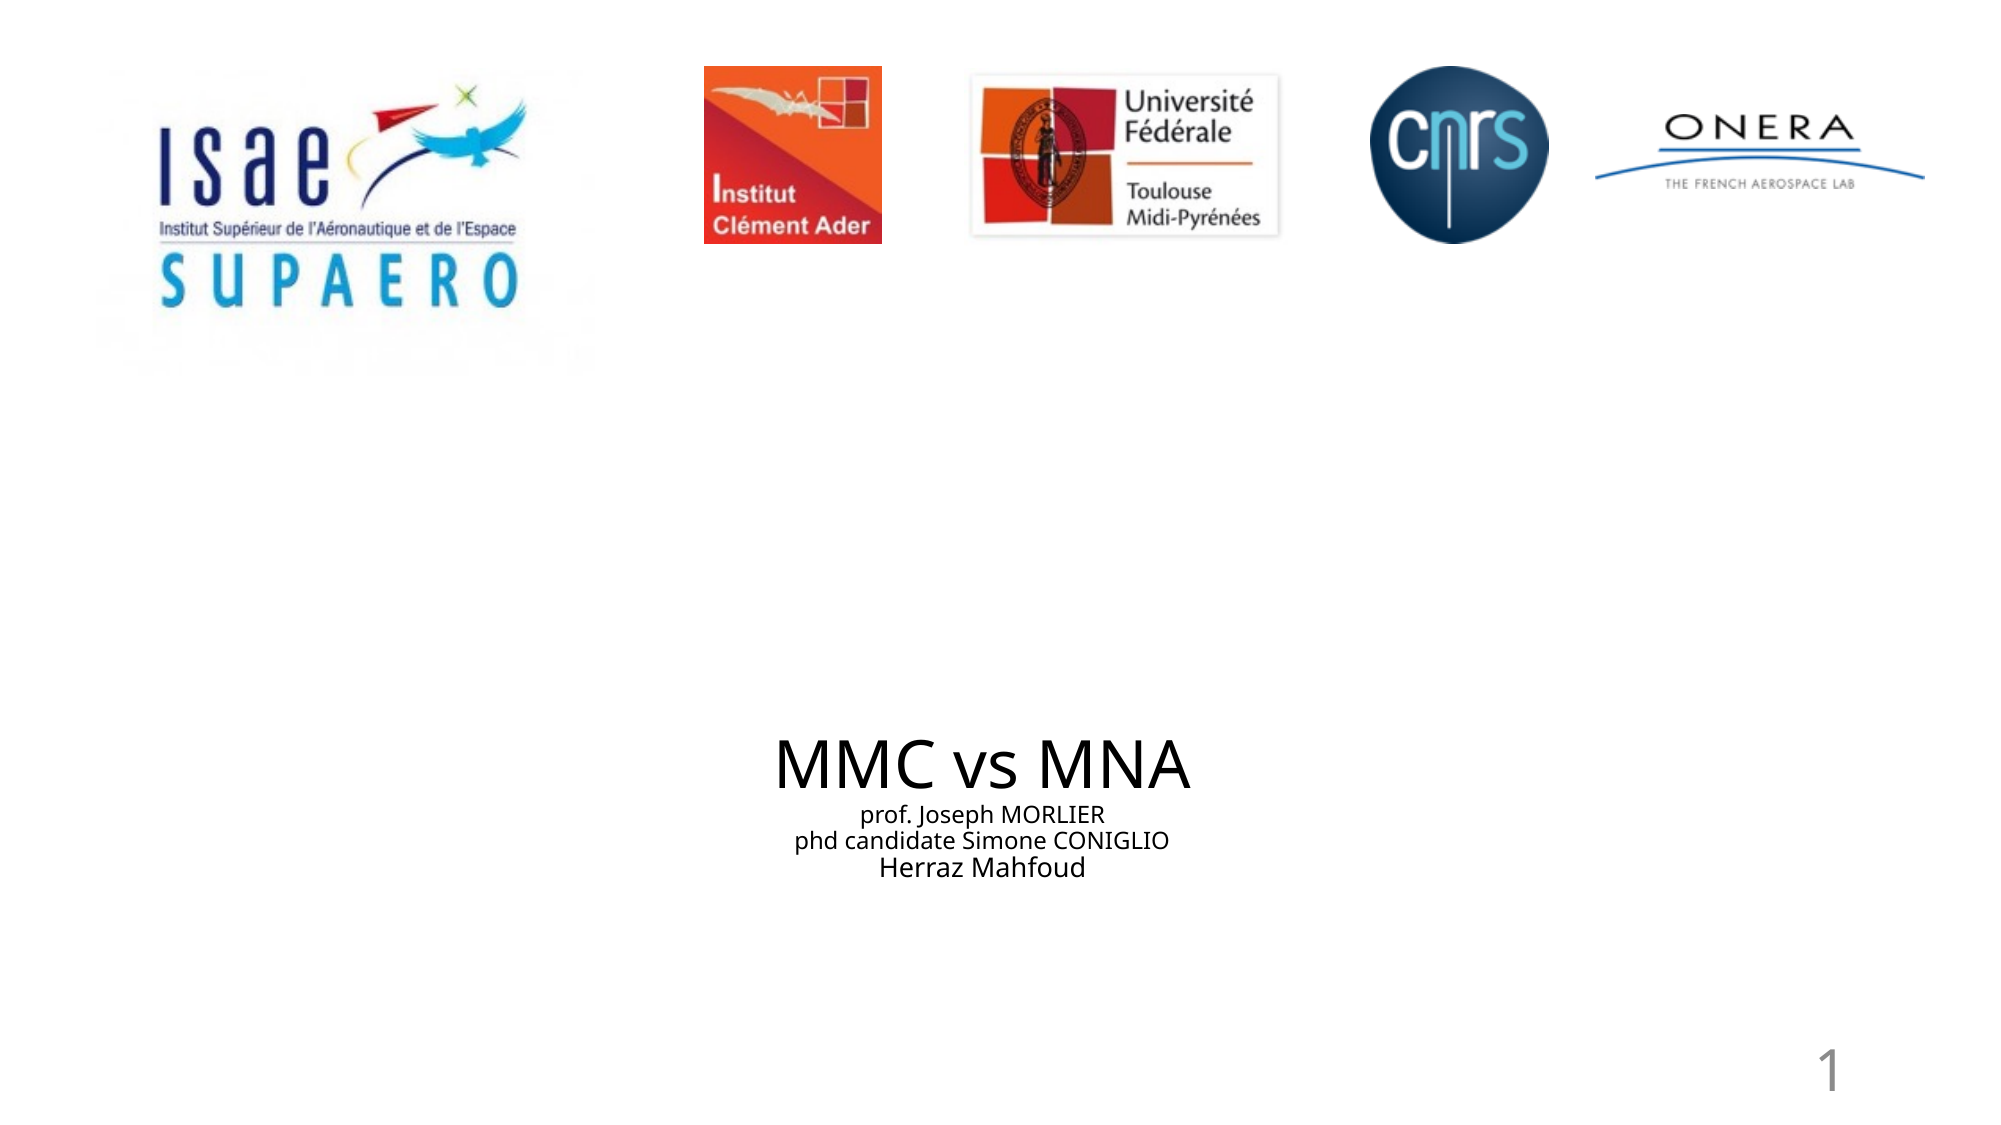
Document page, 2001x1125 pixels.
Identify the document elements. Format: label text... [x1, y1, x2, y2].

slide_number 1 [1412, 1042, 1863, 1103]
picture [96, 68, 595, 376]
picture [704, 66, 882, 244]
picture [1370, 66, 1549, 244]
picture [964, 68, 1289, 246]
title MMC vs MNA prof. Joseph MORLIER phd candidate Simone CONIGLIO Herraz Mahfoud [223, 650, 1742, 892]
picture [1595, 114, 1925, 189]
